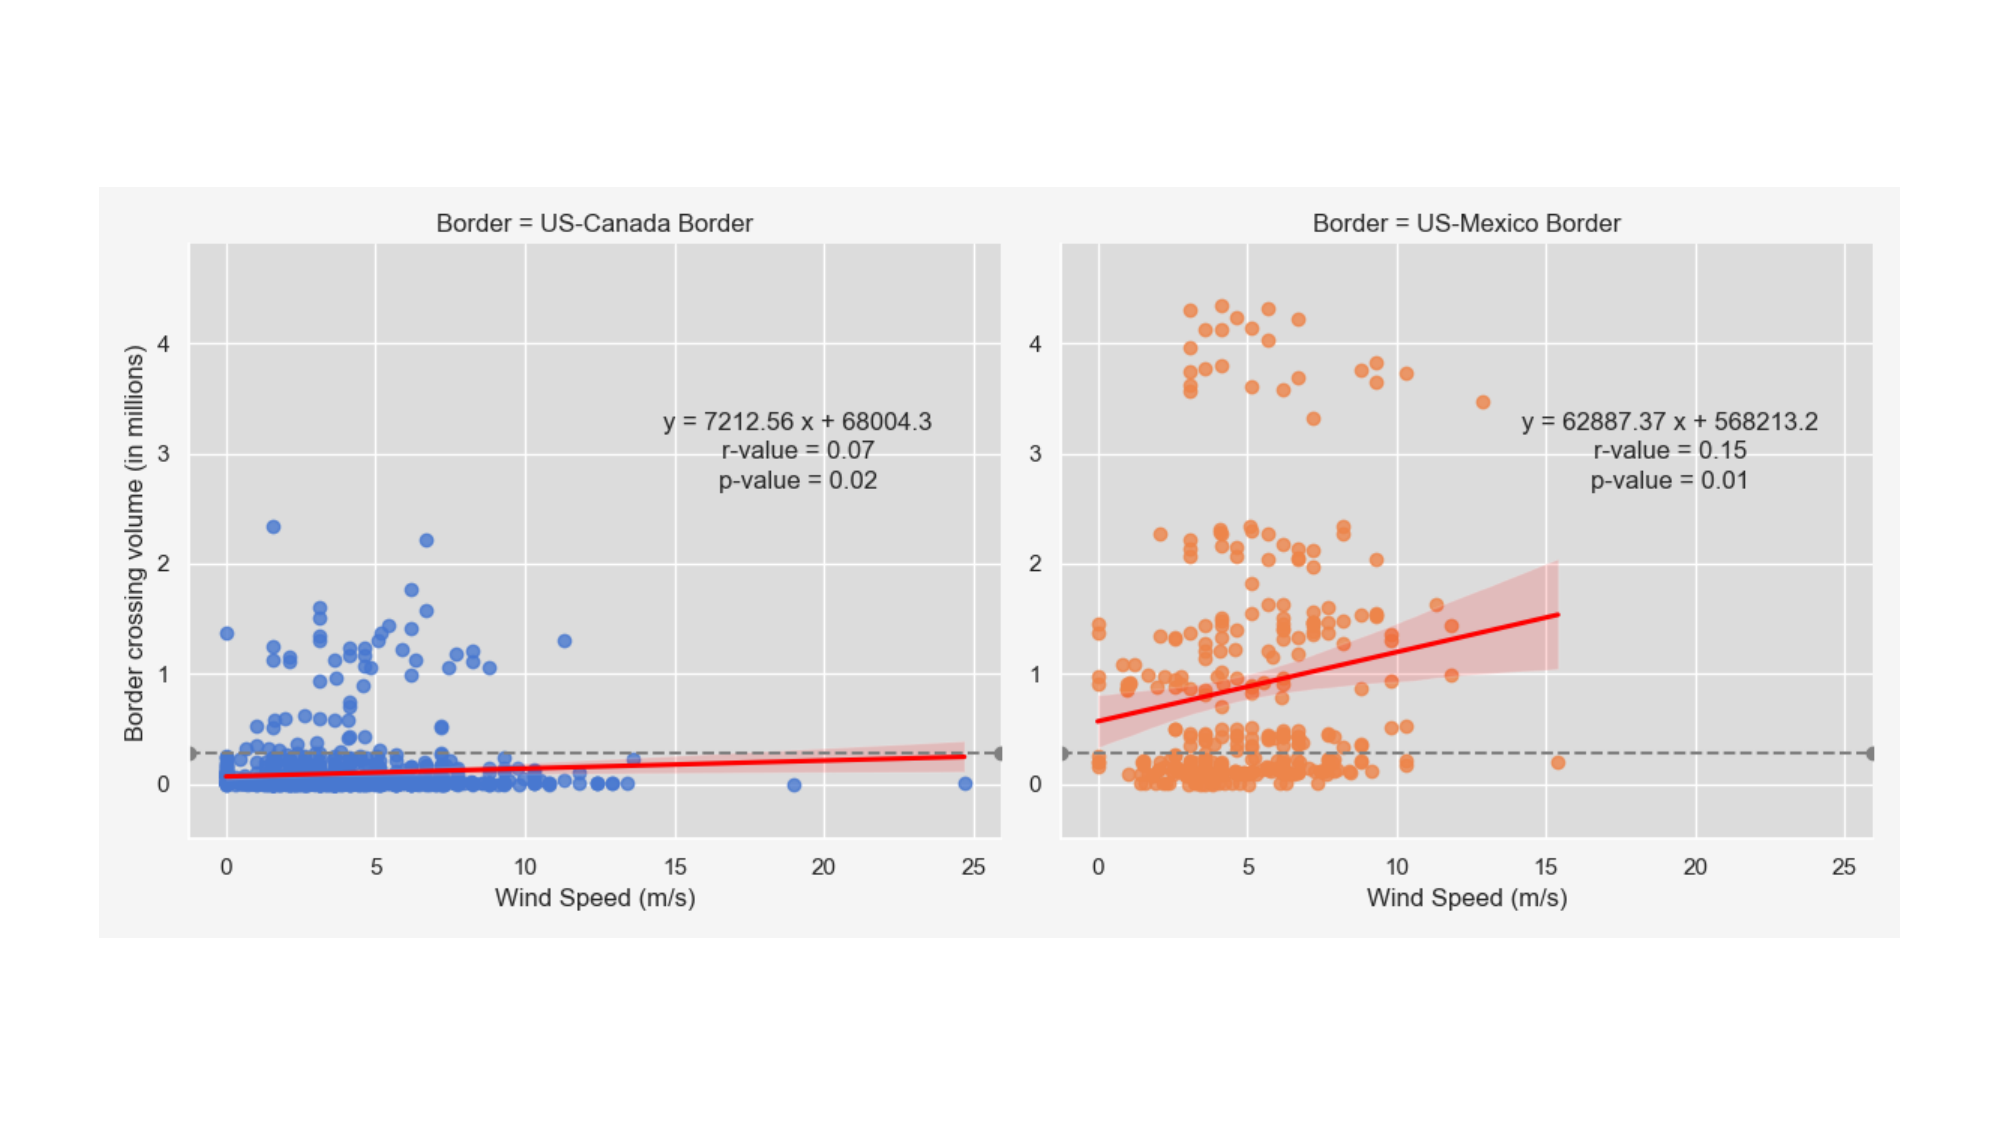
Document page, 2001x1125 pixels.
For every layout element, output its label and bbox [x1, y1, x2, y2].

picture [99, 187, 1900, 938]
